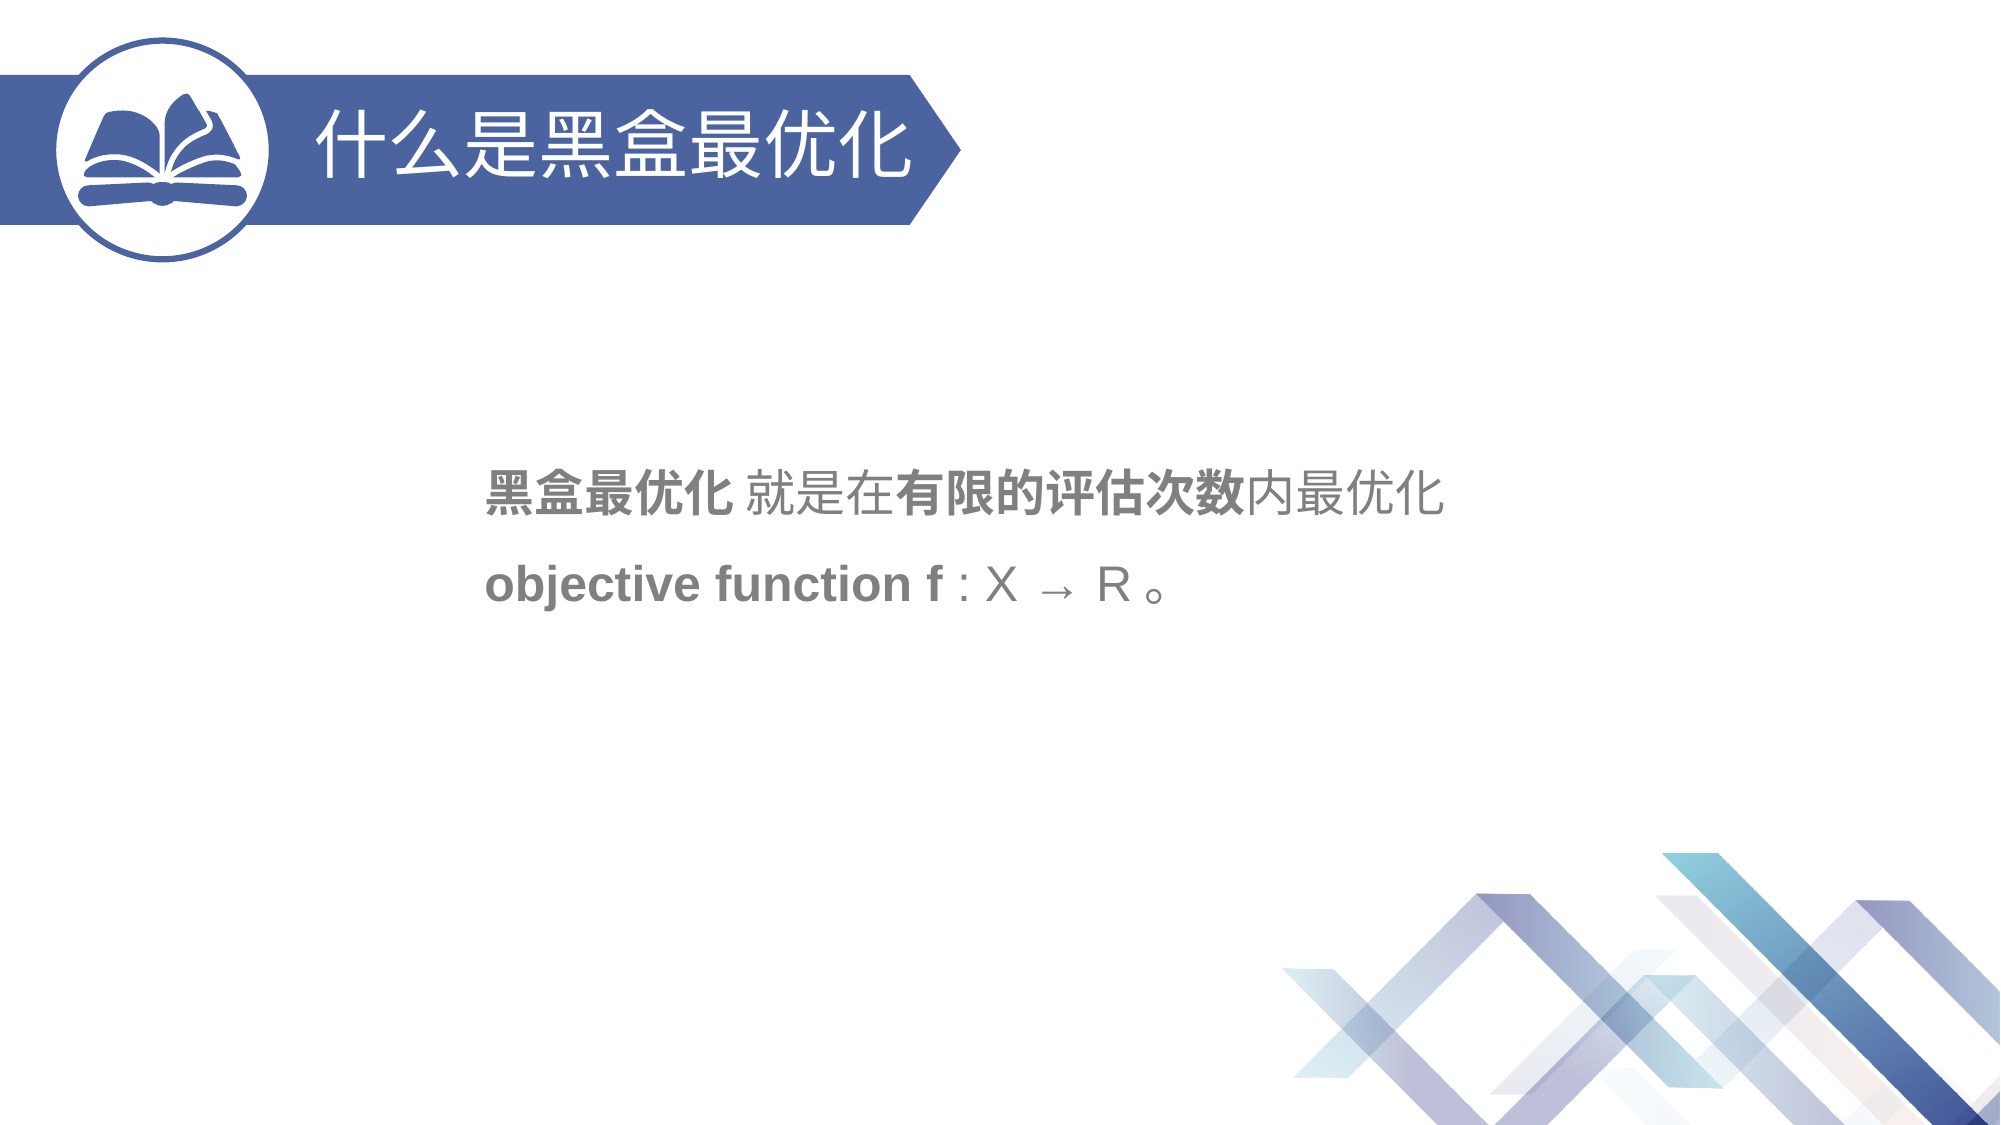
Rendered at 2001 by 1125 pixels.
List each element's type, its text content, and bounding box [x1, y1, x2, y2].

text_box [0, 73, 82, 226]
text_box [77, 93, 247, 207]
text_box [243, 73, 963, 229]
text_box 黑盒最优化 就是在有限的评估次数内最优化 objective function f : X → R。 [469, 424, 1470, 619]
text_box 什么是黑盒最优化 [298, 90, 929, 196]
text_box [52, 39, 273, 261]
picture [1037, 853, 2000, 1125]
